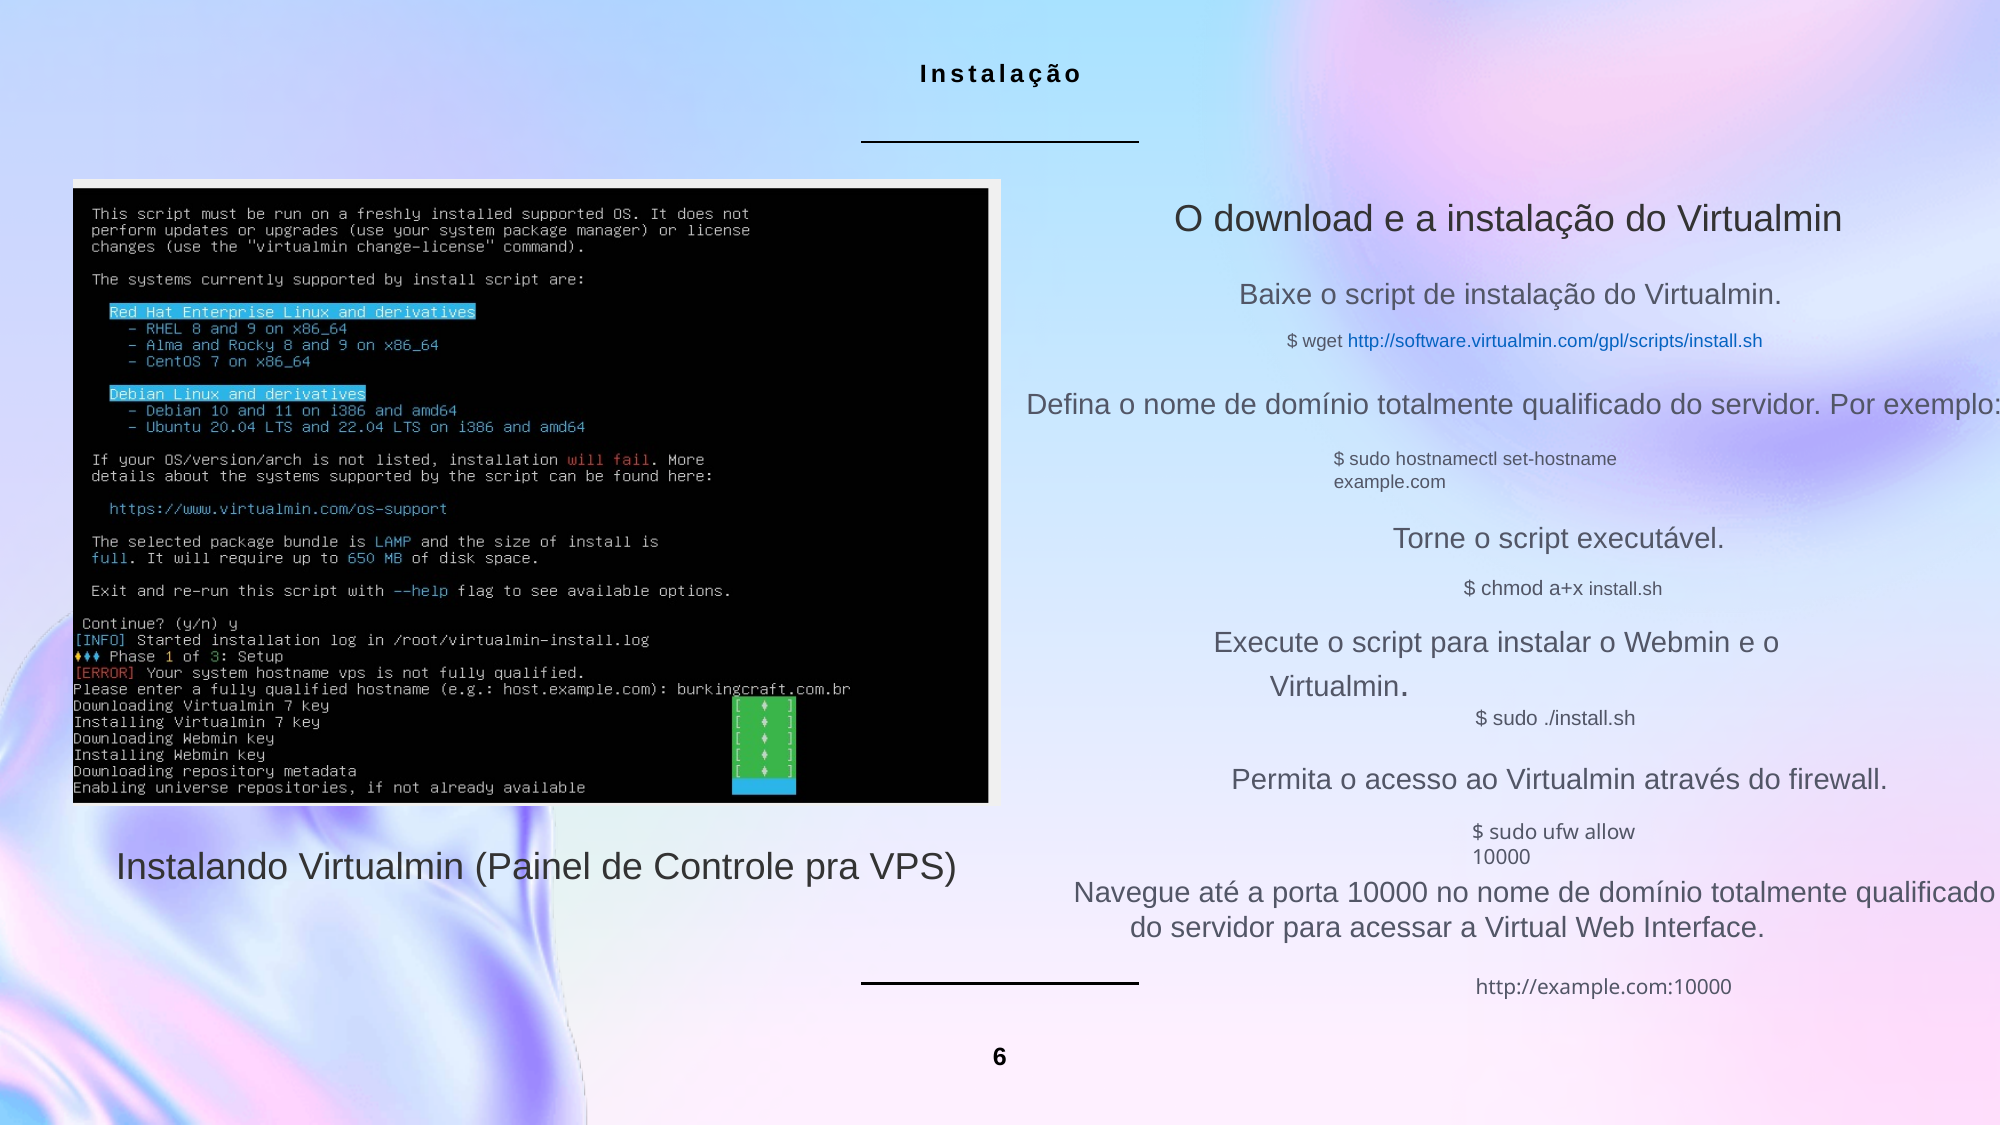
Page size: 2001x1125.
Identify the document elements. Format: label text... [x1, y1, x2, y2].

text_box Instalando Virtualmin (Painel de Controle pra VPS) [90, 834, 1091, 895]
picture [0, 0, 2000, 1125]
text_box Baixe o script de instalação do Virtualmin. [1224, 267, 1804, 318]
text_box Execute o script para instalar o Webmin e o Virtualmin. [1198, 616, 1943, 711]
text_box $ sudo ./install.sh [1460, 696, 1682, 737]
text_box Defina o nome de domínio totalmente qualificado do servidor. Por exemplo: [1011, 378, 2000, 429]
text_box http://example.com:10000 [1460, 966, 1764, 1006]
text_box Torne o script executável. [1378, 511, 1764, 562]
text_box $ chmod a+x install.sh [1448, 567, 1693, 607]
slide_number 6 [662, 985, 1338, 1125]
footer Instalação [662, 1, 1338, 143]
text_box O download e a instalação do Virtualmin [1159, 186, 1869, 247]
text_box $ wget http://software.virtualmin.com/gpl/scripts/install.sh [1272, 321, 2000, 359]
text_box $ sudo hostnamectl set-hostname example.com [1318, 439, 1749, 500]
text_box Navegue até a porta 10000 no nome de domínio totalmente qualificado do servidor para acessar a Virtual Web Interface. [1059, 866, 2000, 951]
text_box $ sudo ufw allow 10000 [1457, 811, 1713, 866]
text_box Permita o acesso ao Virtualmin através do firewall. [1216, 753, 1926, 804]
